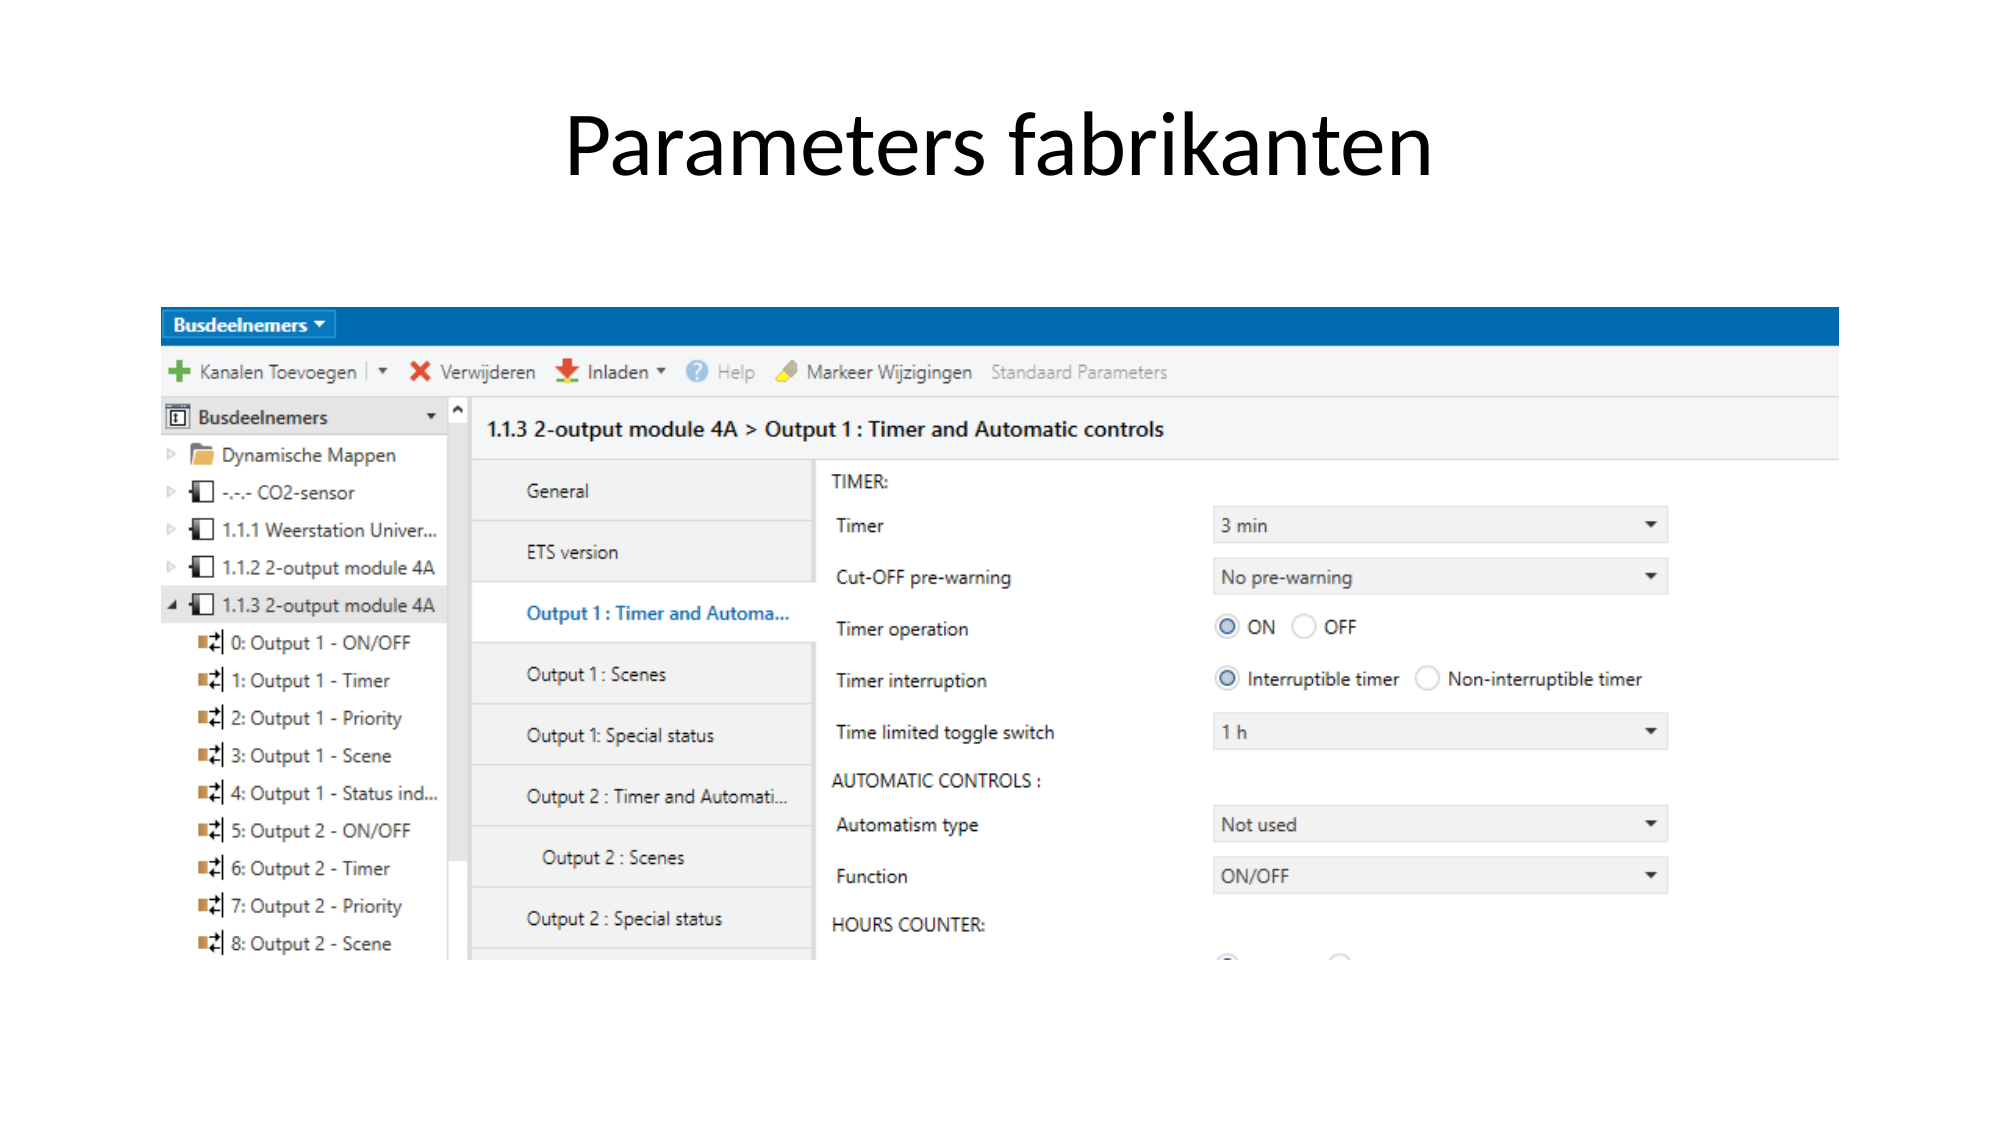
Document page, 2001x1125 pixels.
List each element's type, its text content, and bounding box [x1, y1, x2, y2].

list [161, 307, 1839, 960]
title Parameters fabrikanten [99, 45, 1900, 233]
